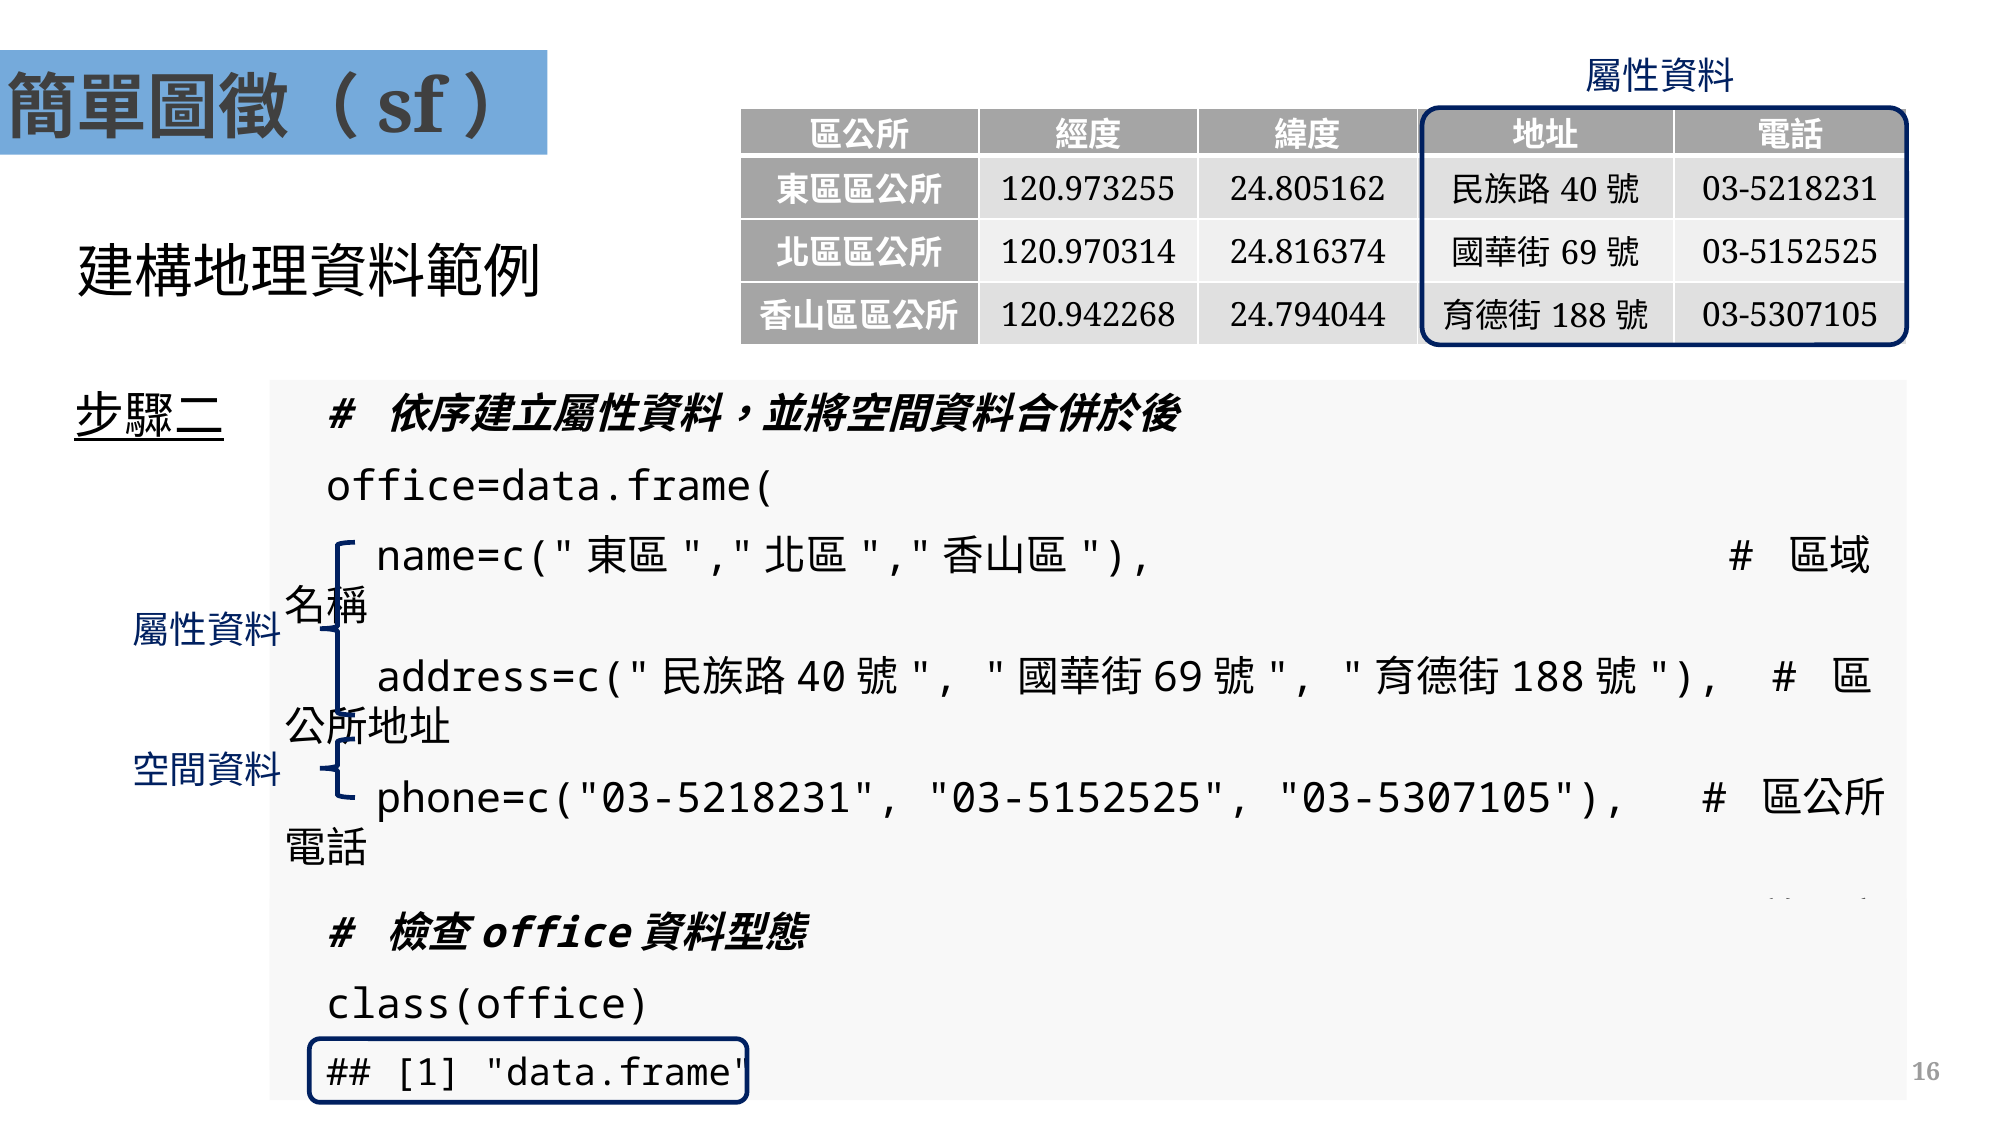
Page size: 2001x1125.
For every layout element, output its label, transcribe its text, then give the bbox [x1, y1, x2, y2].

table_header 區公所 [741, 109, 978, 153]
text_box # 依序建立屬性資料，並將空間資料合併於後 office=data.frame( name=c("東區","北區","香山區"), # 區域名稱 address=c("民族路40號", "國華街69號", "育德街188號"), # 區公所地址 phone=c("03-5218231", "03-5152525", "03-5307105"), # 區公所電話 office_geom # 放入空間資料 ) [269, 379, 1907, 898]
text_box [1421, 106, 1908, 346]
table_cell 香山區區公所 [741, 283, 978, 344]
text_box 空間資料 [117, 738, 306, 799]
table_cell 育德街188號 [1418, 283, 1429, 344]
table_header 經度 [980, 109, 1197, 153]
table_header 緯度 [1199, 109, 1417, 153]
table_cell 120.973255 [980, 158, 1197, 218]
text_box 屬性資料 [117, 598, 306, 658]
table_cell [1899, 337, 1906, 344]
text_box 建構地理資料範例 [61, 226, 558, 311]
table_cell 北區區公所 [741, 220, 978, 281]
slide_number 16 [1505, 1042, 1955, 1103]
table_cell 東區區公所 [741, 158, 978, 218]
text_box [319, 541, 355, 716]
text_box # 檢查office資料型態 class(office) ## [1] "data.frame" [269, 898, 1907, 1101]
table_cell 24.805162 [1199, 158, 1417, 218]
table_cell 24.794044 [1199, 283, 1417, 344]
table_header 地址 [1418, 109, 1429, 153]
table_cell 24.816374 [1199, 220, 1417, 281]
text_box [319, 738, 355, 799]
text_box 簡單圖徵（sf） [0, 50, 548, 155]
table_cell 120.970314 [980, 220, 1197, 281]
text_box [308, 1037, 749, 1104]
text_box 步驟二 [59, 376, 240, 452]
table_cell 120.942268 [980, 283, 1197, 344]
text_box 屬性資料 [1570, 45, 1759, 105]
